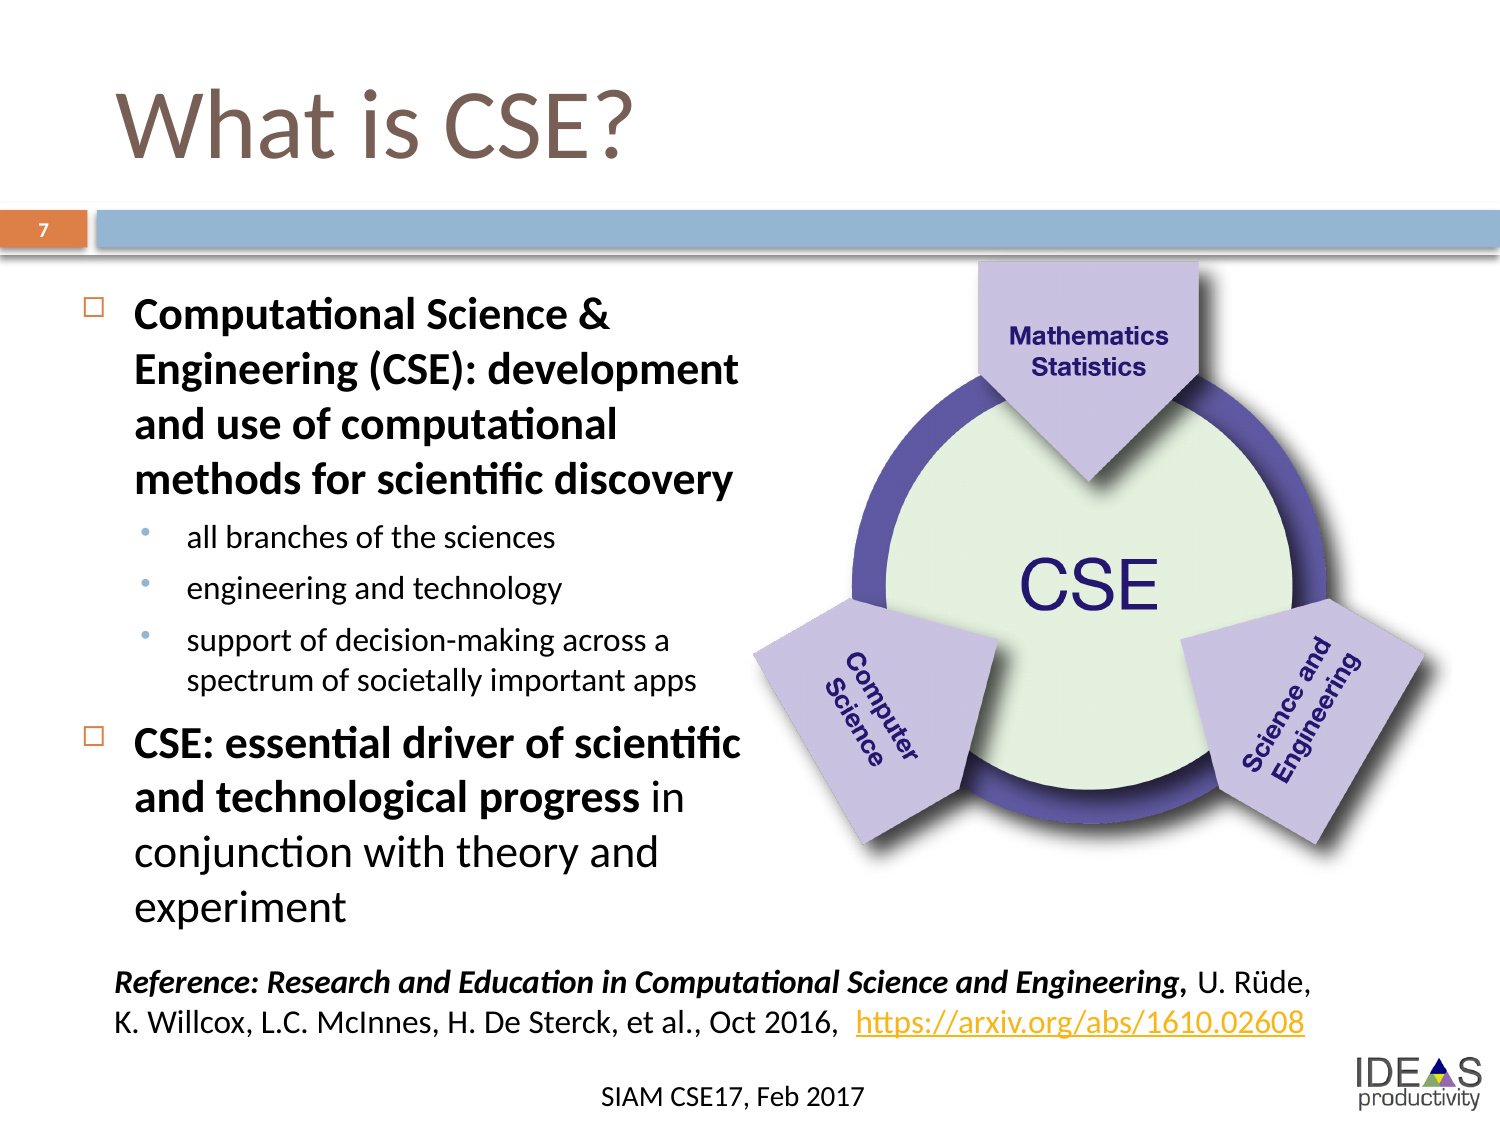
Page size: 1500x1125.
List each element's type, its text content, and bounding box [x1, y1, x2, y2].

slide_number 7 [0, 208, 88, 249]
text_box Reference: Research and Education in Computational Science and Engineering, U. Rüde, K. Willcox, L.C. McInnes, H. De Sterck, et al., Oct 2016, https://arxiv.org/abs/1610.02608 [99, 952, 1352, 1048]
list Computational Science & Engineering (CSE): development and use of computational methods for scientific discovery all branches of the sciences engineering and technology support of decision-making across a spectrum of societally important apps CSE: essential driver of scientific and technological progress in conjunction with theory and experiment [66, 276, 807, 932]
footer SIAM CSE17, Feb 2017 [586, 1069, 943, 1105]
picture [1351, 1052, 1486, 1115]
picture [737, 229, 1452, 888]
title What is CSE? [100, 37, 1438, 200]
